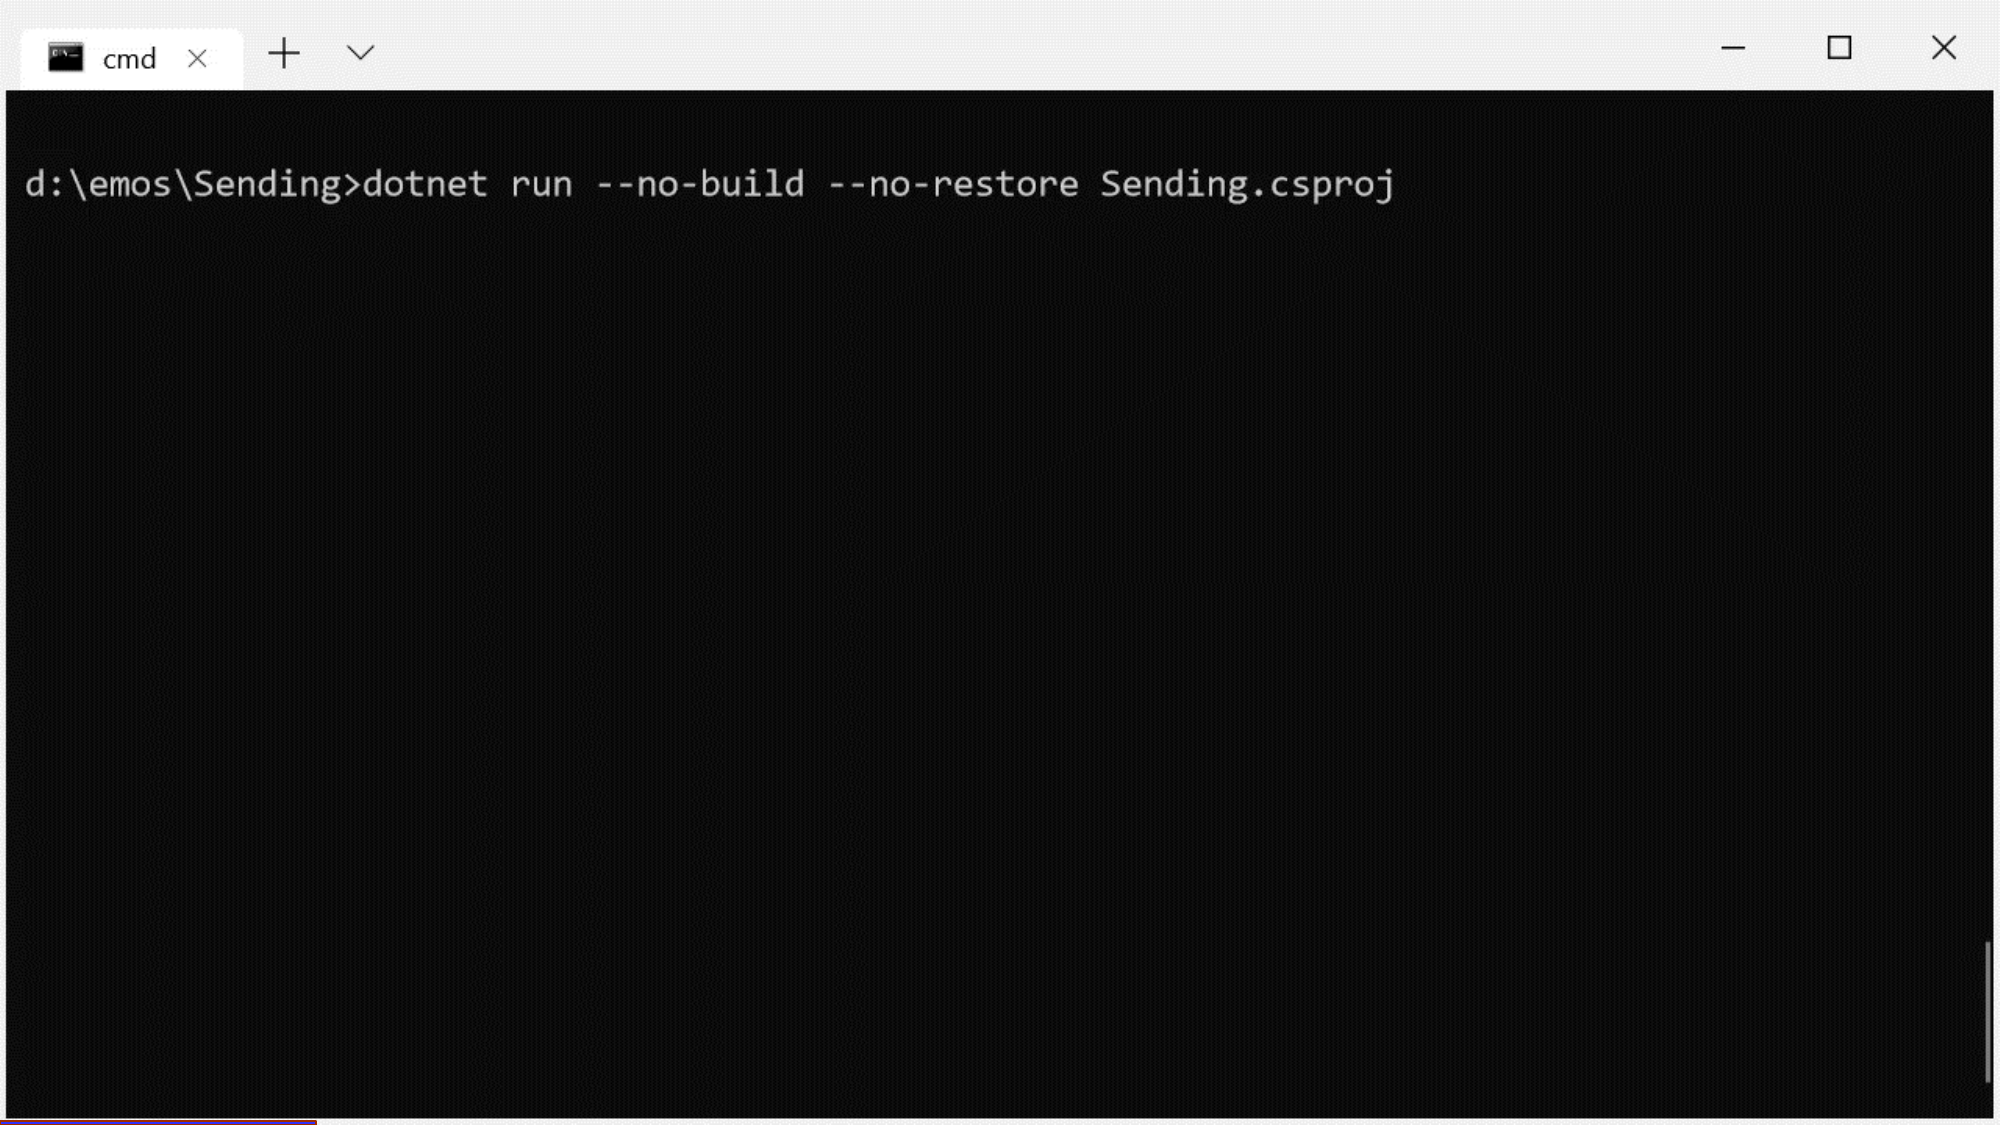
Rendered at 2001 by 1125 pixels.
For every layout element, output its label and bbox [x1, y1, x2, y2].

text_box [0, 0, 2000, 1125]
